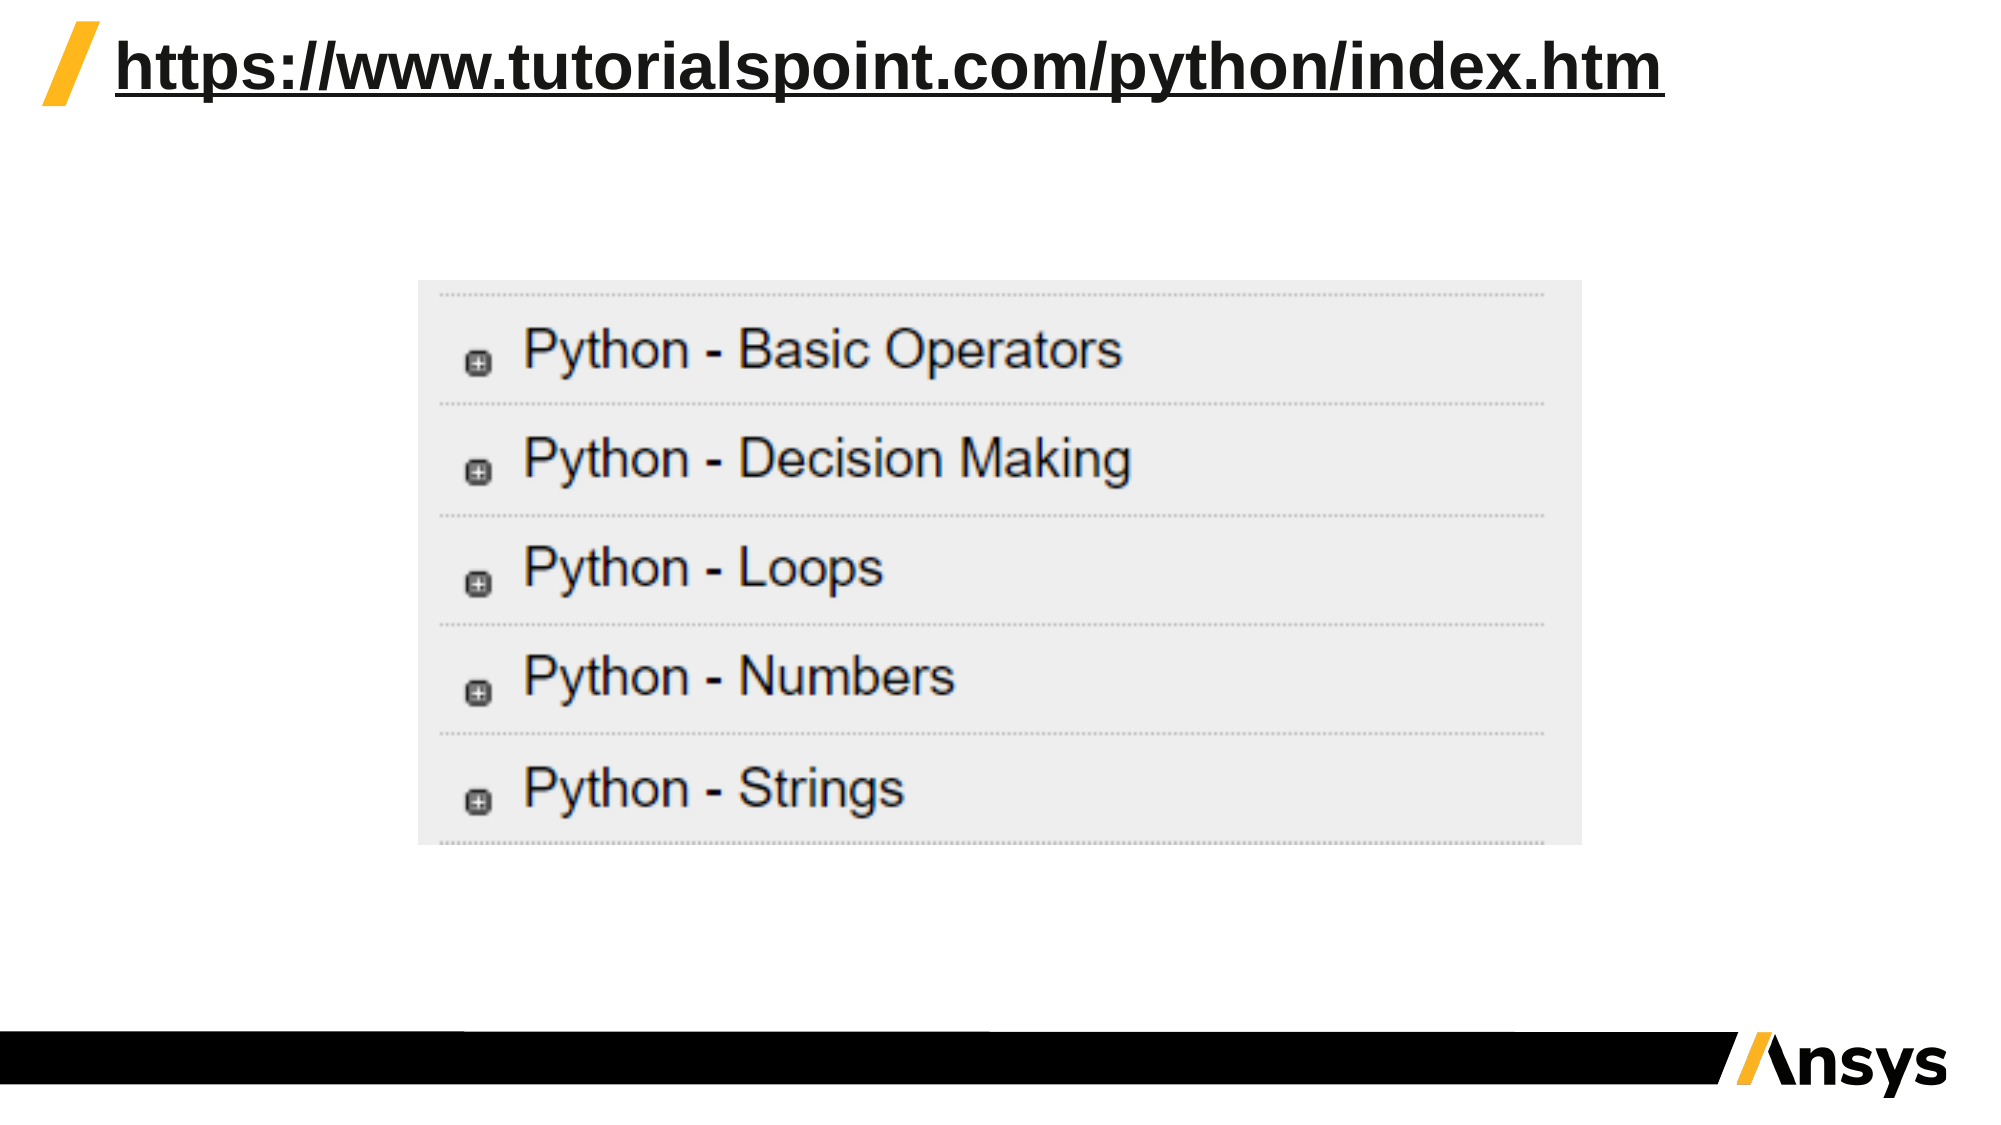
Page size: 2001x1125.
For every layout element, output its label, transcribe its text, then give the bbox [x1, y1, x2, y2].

picture [417, 280, 1582, 845]
title https://www.tutorialspoint.com/python/index.htm [99, 24, 1900, 164]
